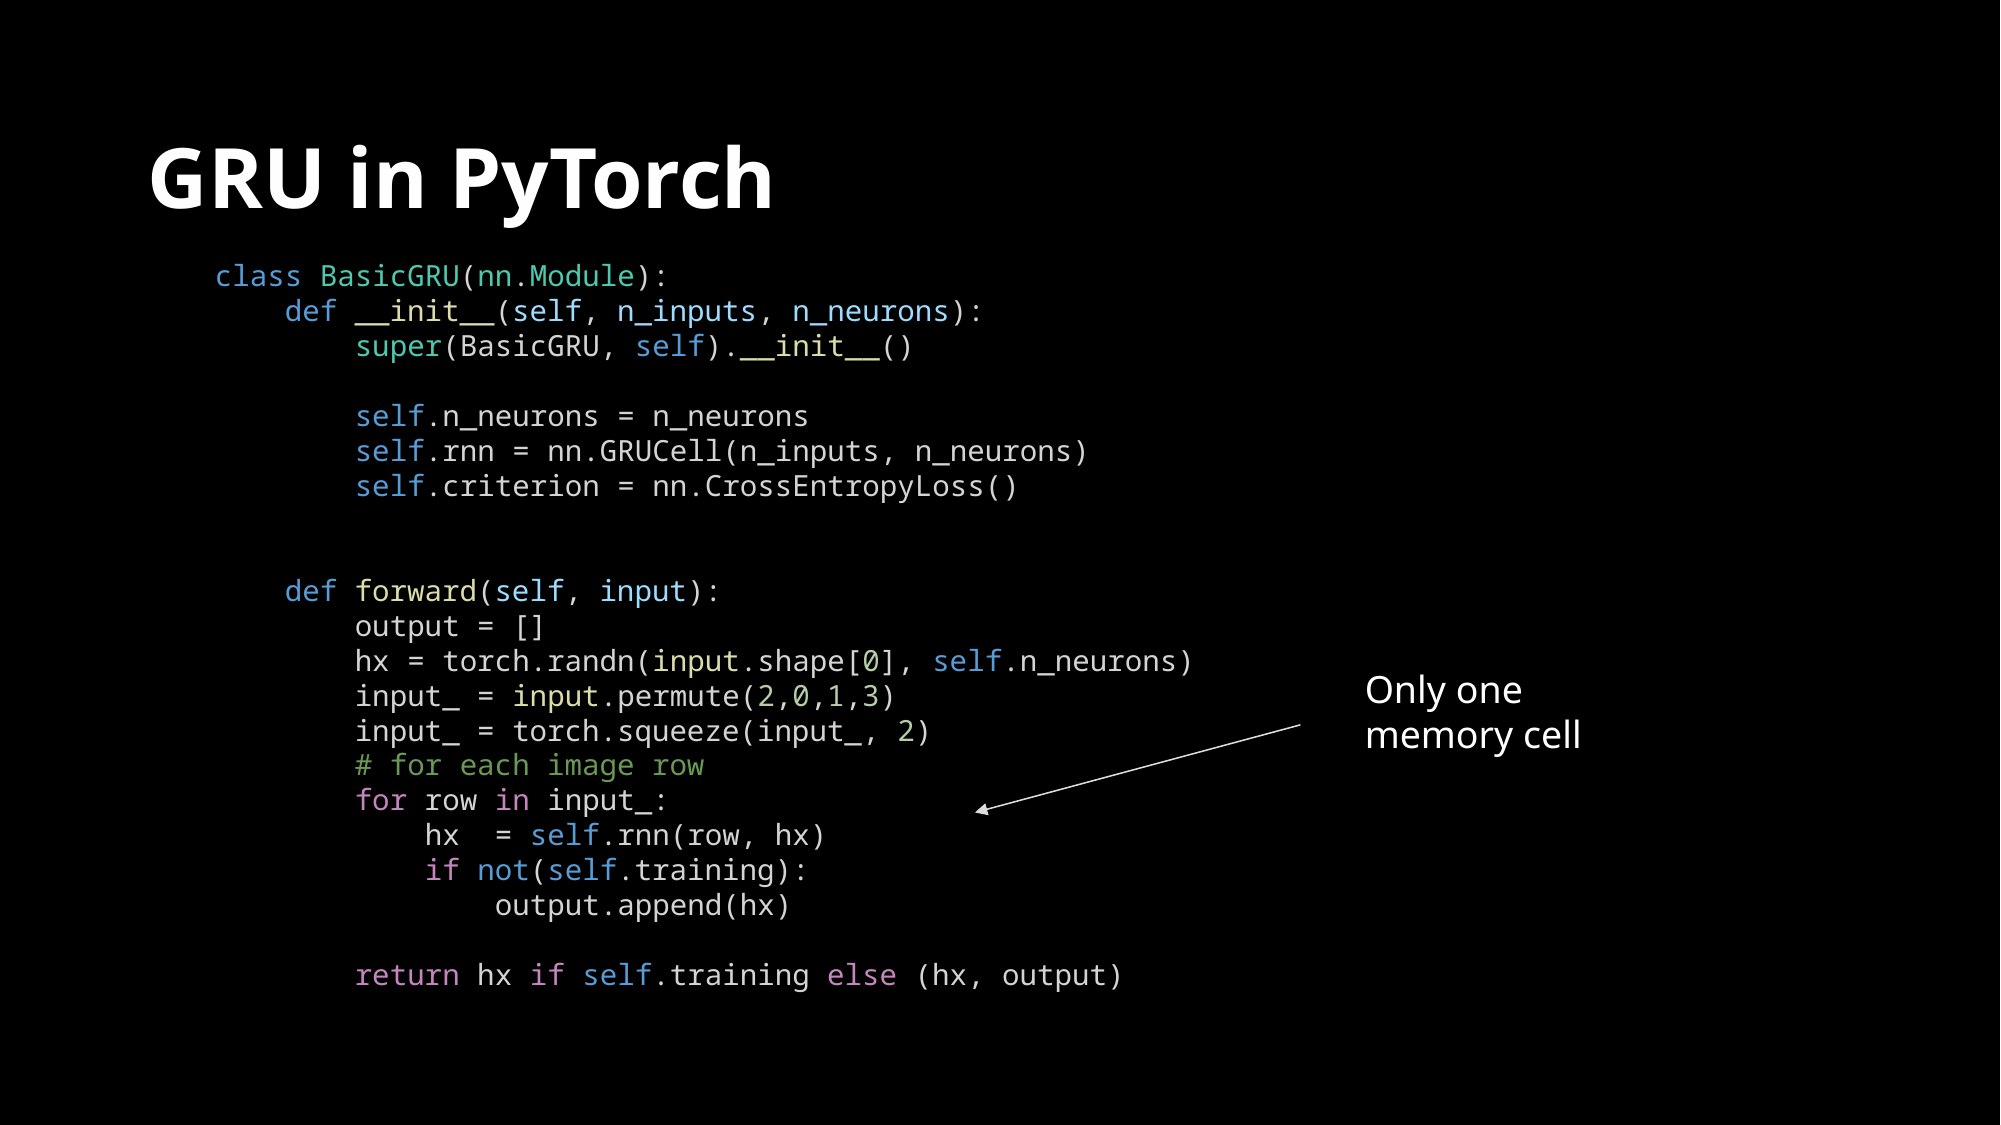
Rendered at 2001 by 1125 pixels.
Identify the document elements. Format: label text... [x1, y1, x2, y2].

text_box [974, 724, 1301, 813]
text_box class BasicGRU(nn.Module): def __init__(self, n_inputs, n_neurons): super(BasicGRU, self).__init__() self.n_neurons = n_neurons self.rnn = nn.GRUCell(n_inputs, n_neurons) self.criterion = nn.CrossEntropyLoss() def forward(self, input): output = [] hx = torch.randn(input.shape[0], self.n_neurons) input_ = input.permute(2,0,1,3) input_ = torch.squeeze(input_, 2) # for each image row for row in input_: hx = self.rnn(row, hx) if not(self.training): output.append(hx) return hx if self.training else (hx, output) [199, 249, 1263, 999]
text_box Only one memory cell [1350, 658, 1688, 764]
title GRU in PyTorch [132, 73, 1868, 233]
